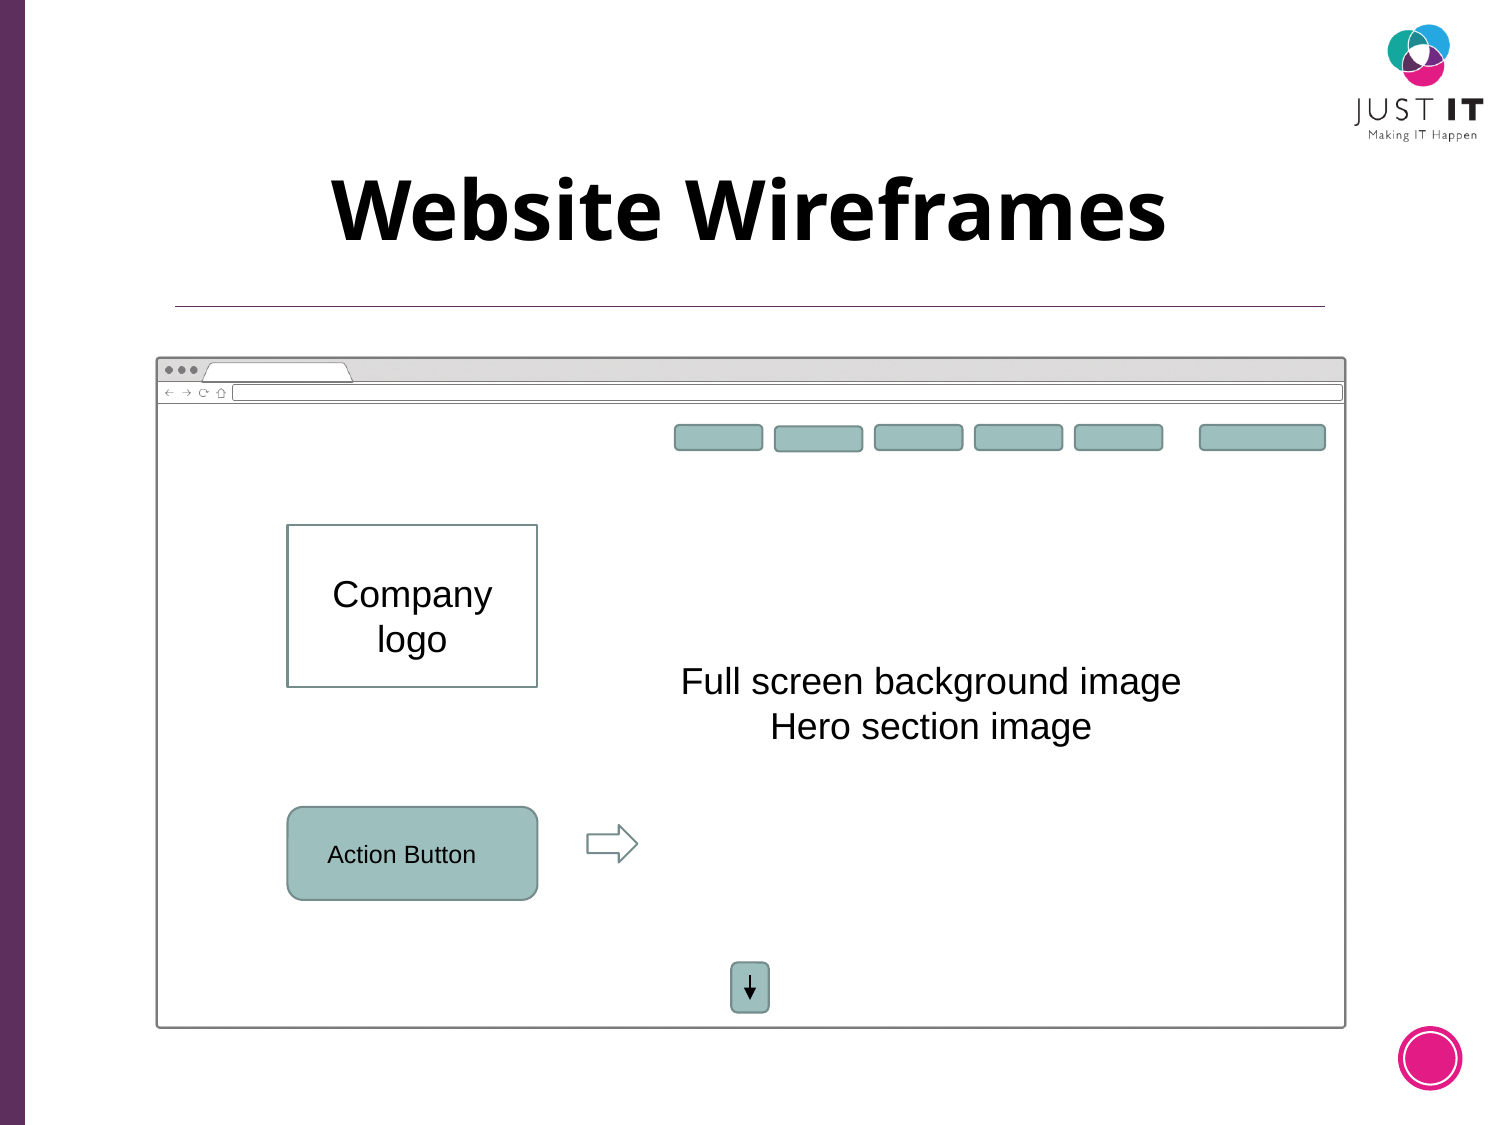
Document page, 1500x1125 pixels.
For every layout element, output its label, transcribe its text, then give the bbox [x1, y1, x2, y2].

picture [1337, 0, 1499, 161]
picture [150, 347, 1350, 1036]
title Website Wireframes [75, 119, 1425, 307]
